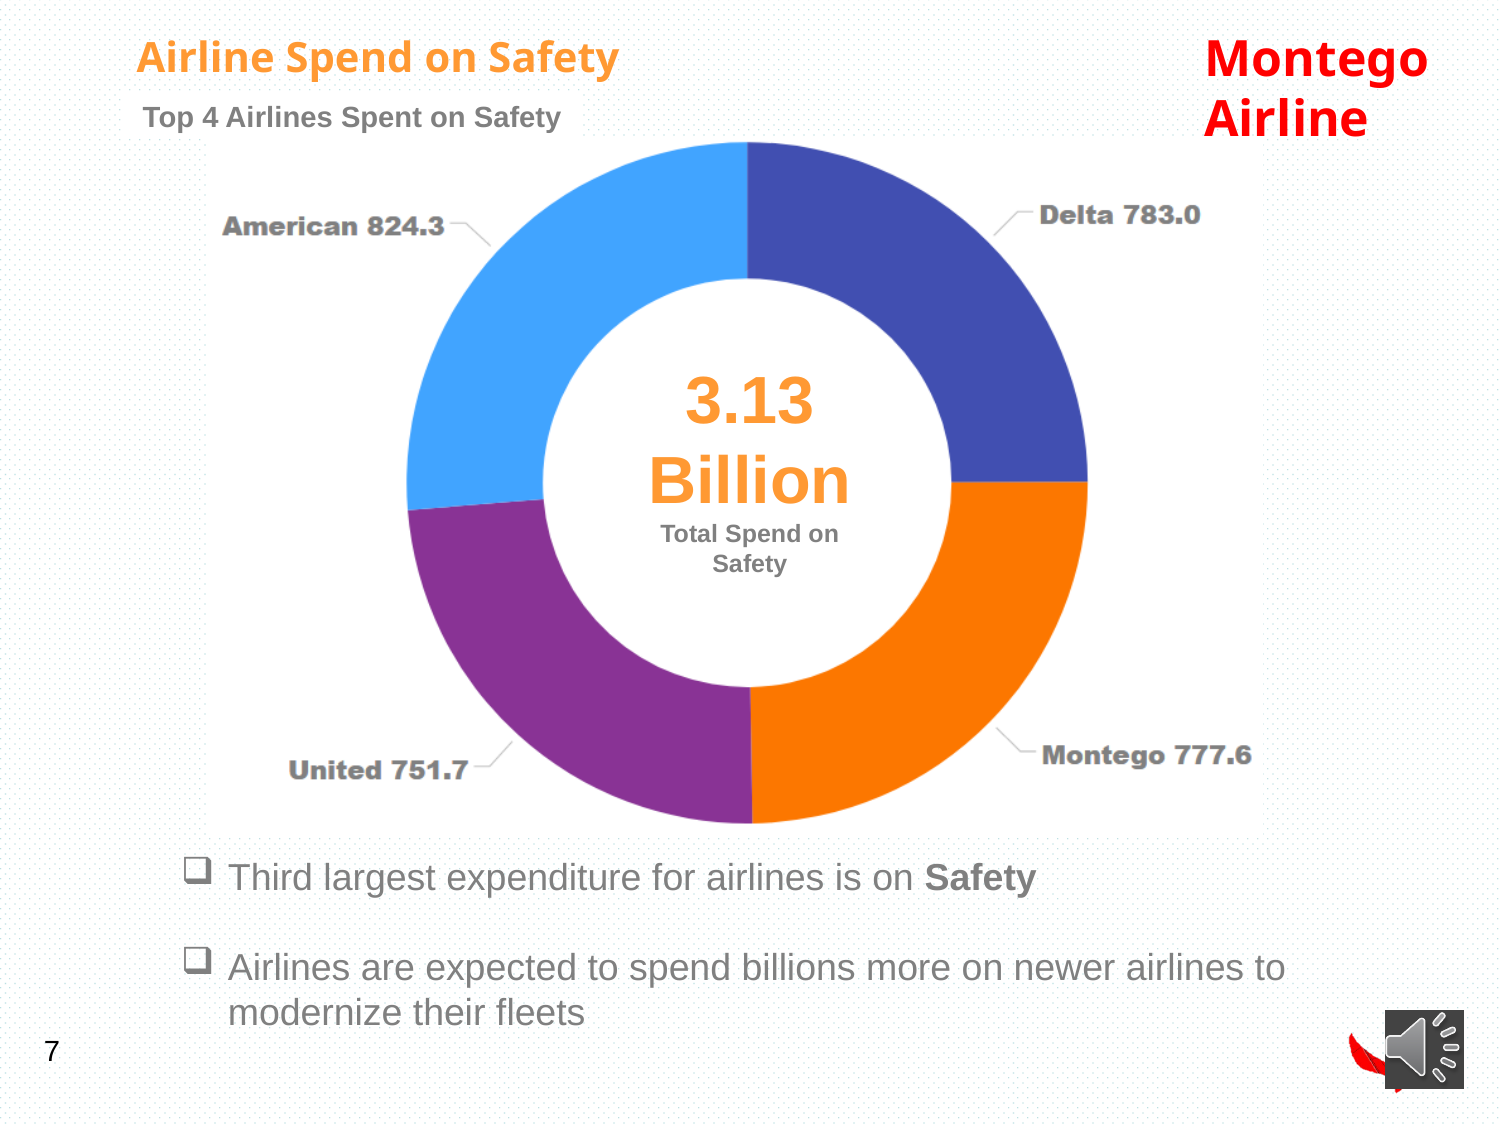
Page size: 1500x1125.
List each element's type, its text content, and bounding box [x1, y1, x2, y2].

text_box Airline Spend on Safety [121, 23, 796, 89]
slide_number 7 [5, 1024, 76, 1103]
text_box Montego Airline [1189, 18, 1485, 154]
text_box Third largest expenditure for airlines is on Safety Airlines are expected to spend billions more on newer airlines to modernize their fleets [166, 845, 1353, 1041]
picture [0, 0, 1500, 1125]
title Top 4 Airlines Spent on Safety [121, 91, 583, 139]
